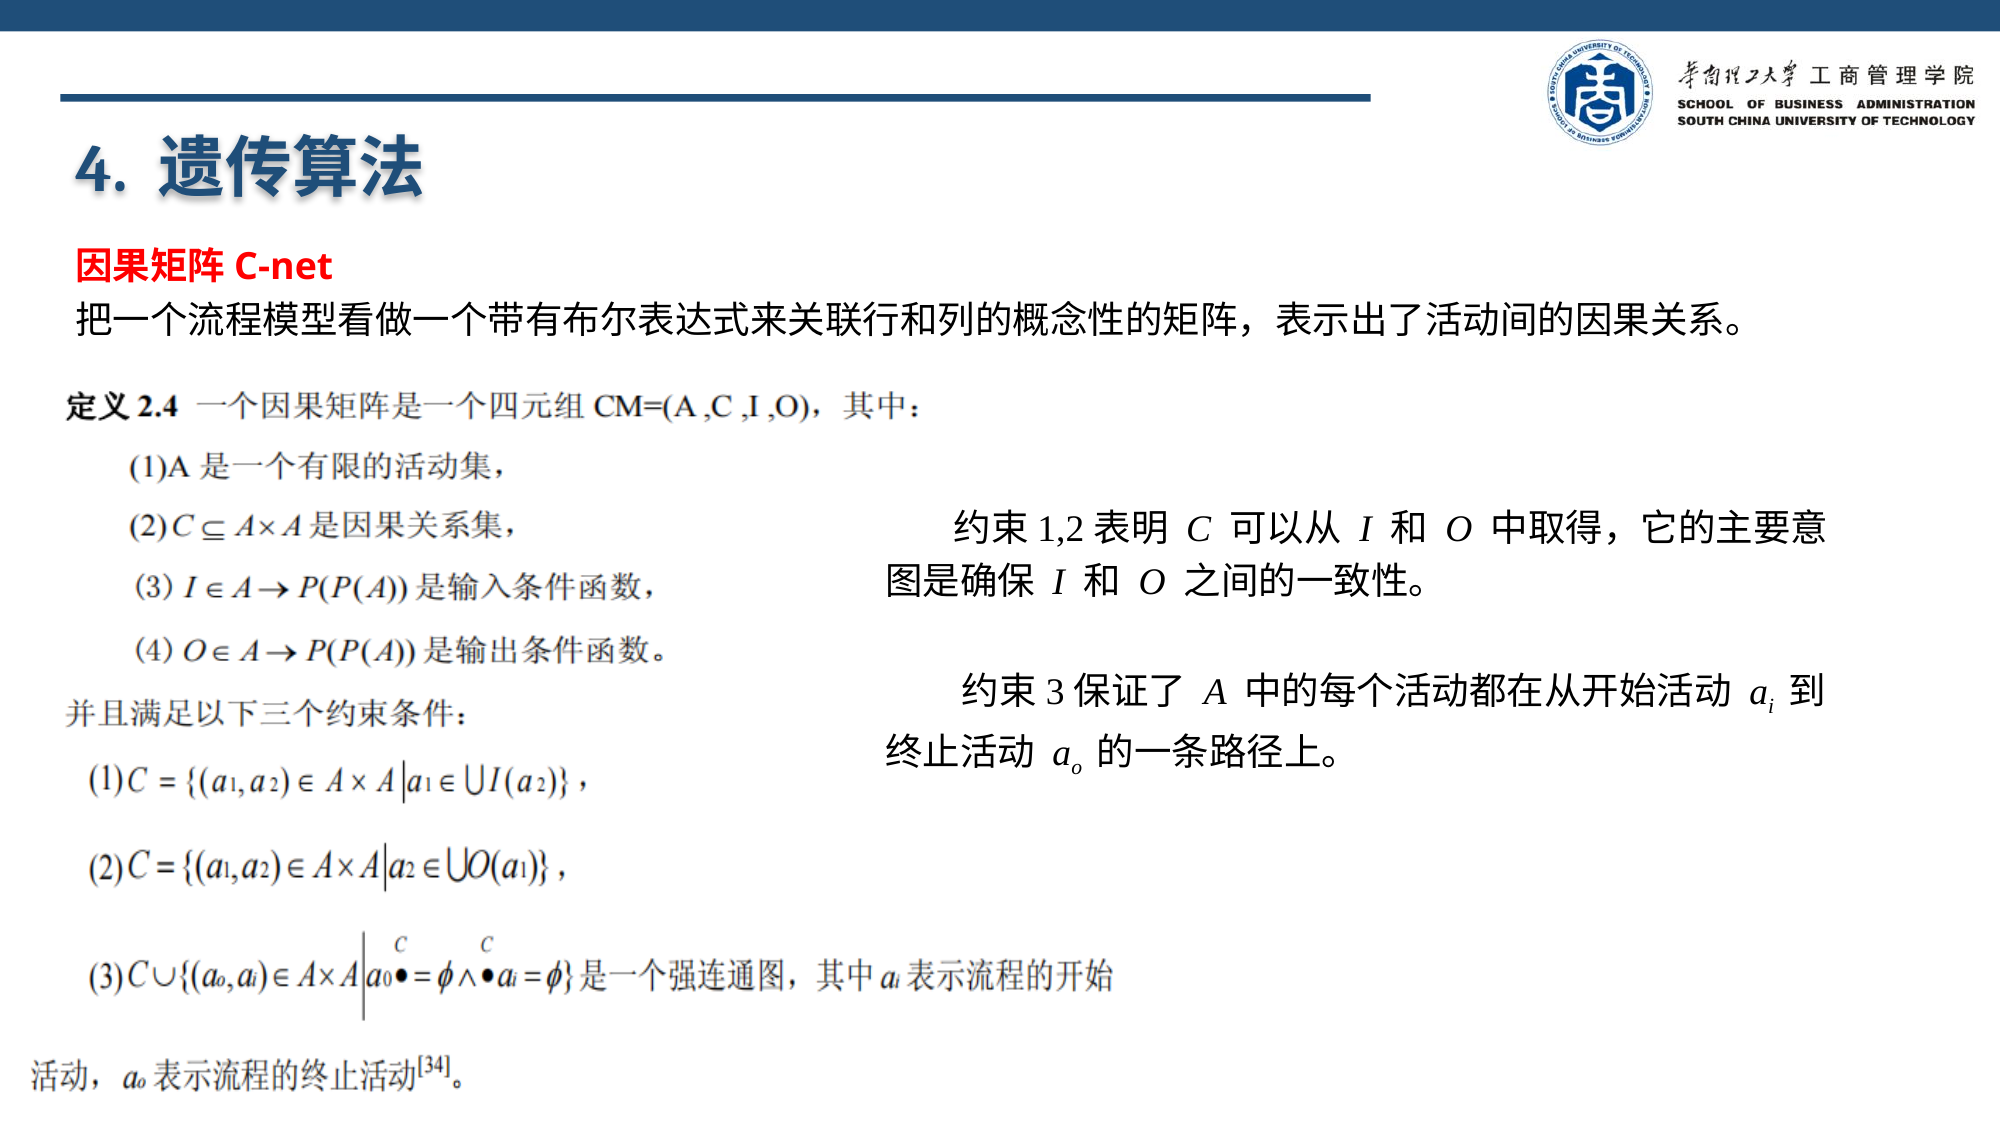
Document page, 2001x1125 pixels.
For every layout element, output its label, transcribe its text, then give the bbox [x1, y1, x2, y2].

picture [46, 390, 927, 733]
text_box 因果矩阵C-net 把一个流程模型看做一个带有布尔表达式来关联行和列的概念性的矩阵，表示出了活动间的因果关系。 [60, 225, 1815, 394]
picture [1536, 31, 2000, 153]
text_box [59, 93, 1372, 103]
picture [30, 745, 1117, 1102]
text_box 约束1,2表明 C 可以从 I 和 O 中取得，它的主要意图是确保 I 和 O 之间的一致性。 约束3保证了 A 中的每个活动都在从开始活动 ai 到终止活动 ao 的一条路径上。 [870, 487, 1871, 787]
text_box 4. 遗传算法 [60, 114, 1355, 225]
text_box [0, 0, 2000, 33]
